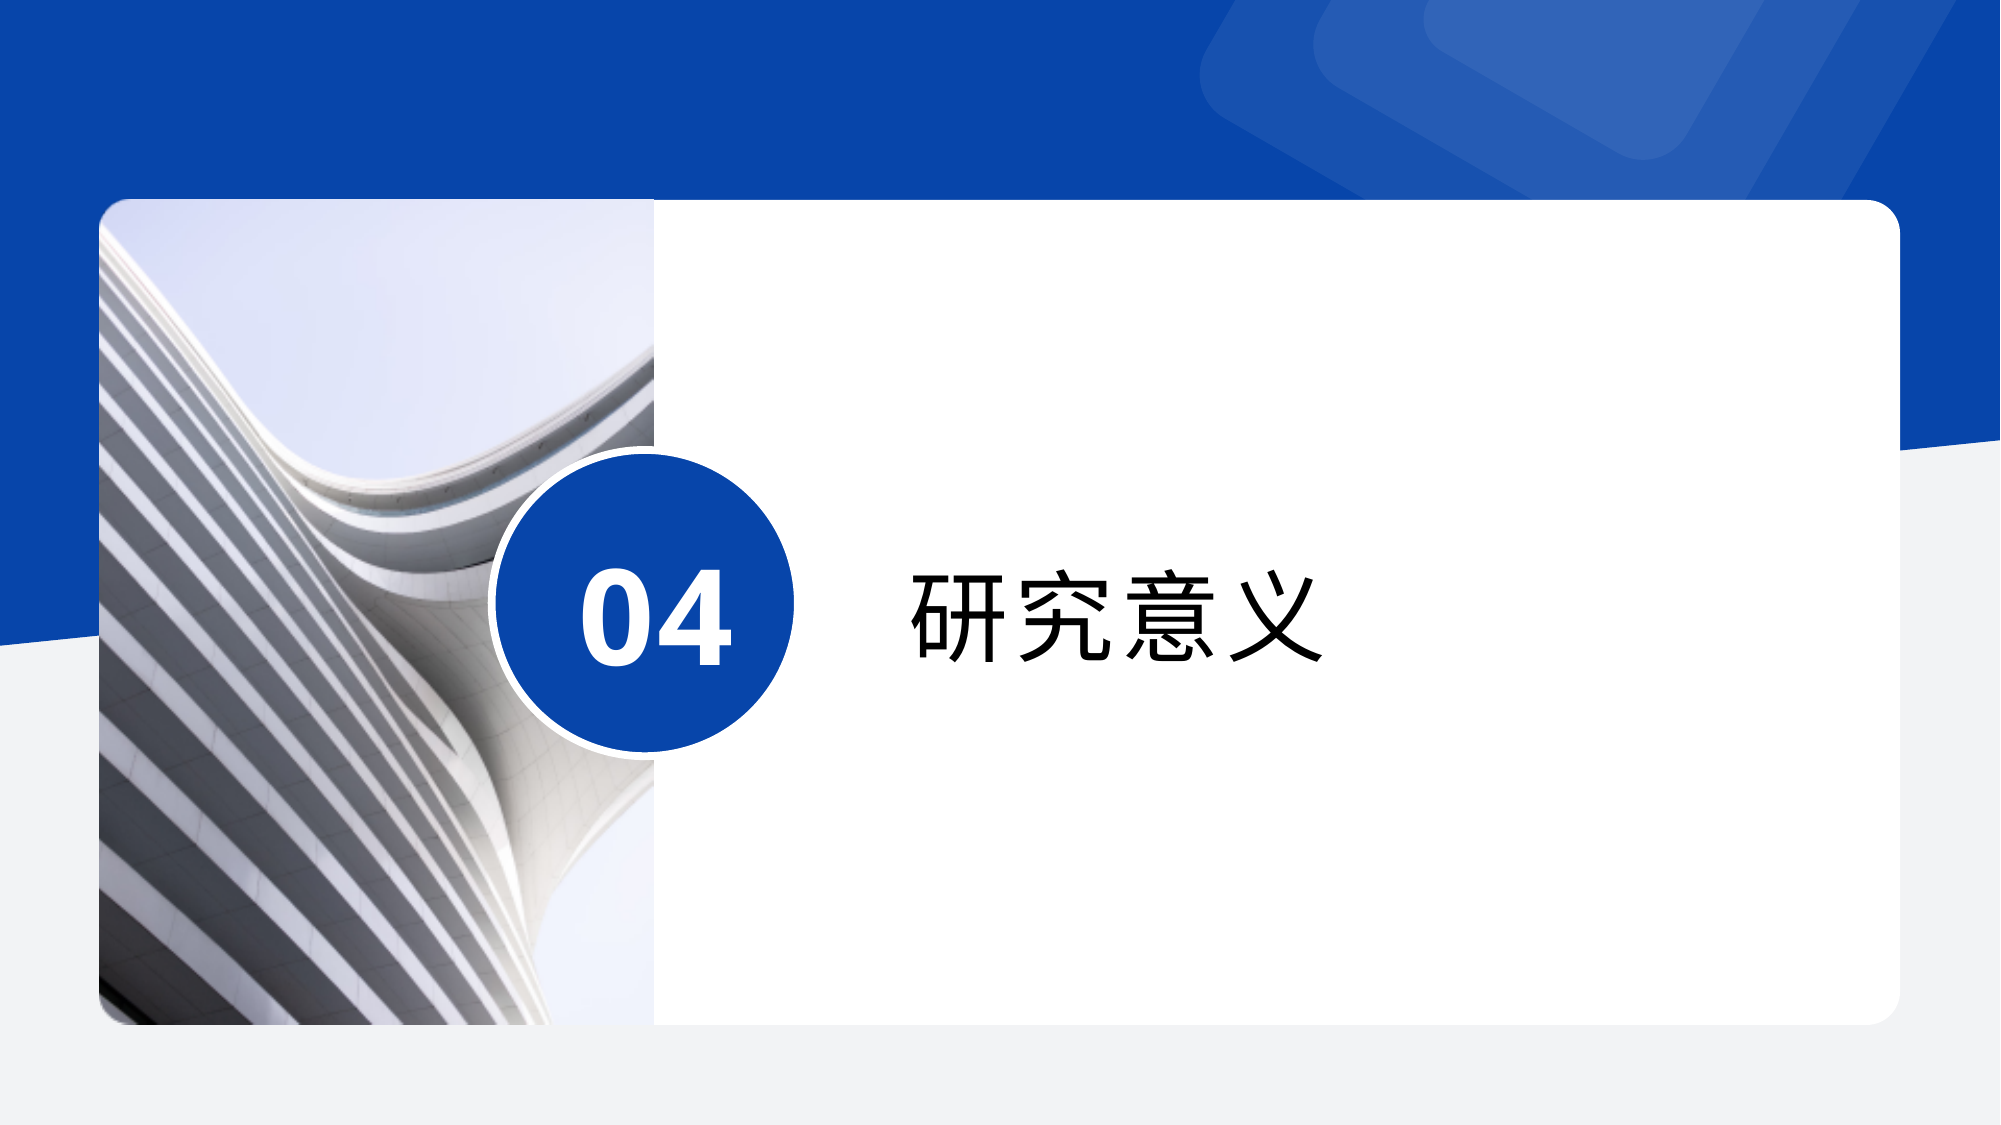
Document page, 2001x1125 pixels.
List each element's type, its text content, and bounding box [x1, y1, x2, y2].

title 研究意义 [908, 512, 1705, 713]
picture [99, 199, 654, 1025]
list 04 [557, 494, 756, 716]
